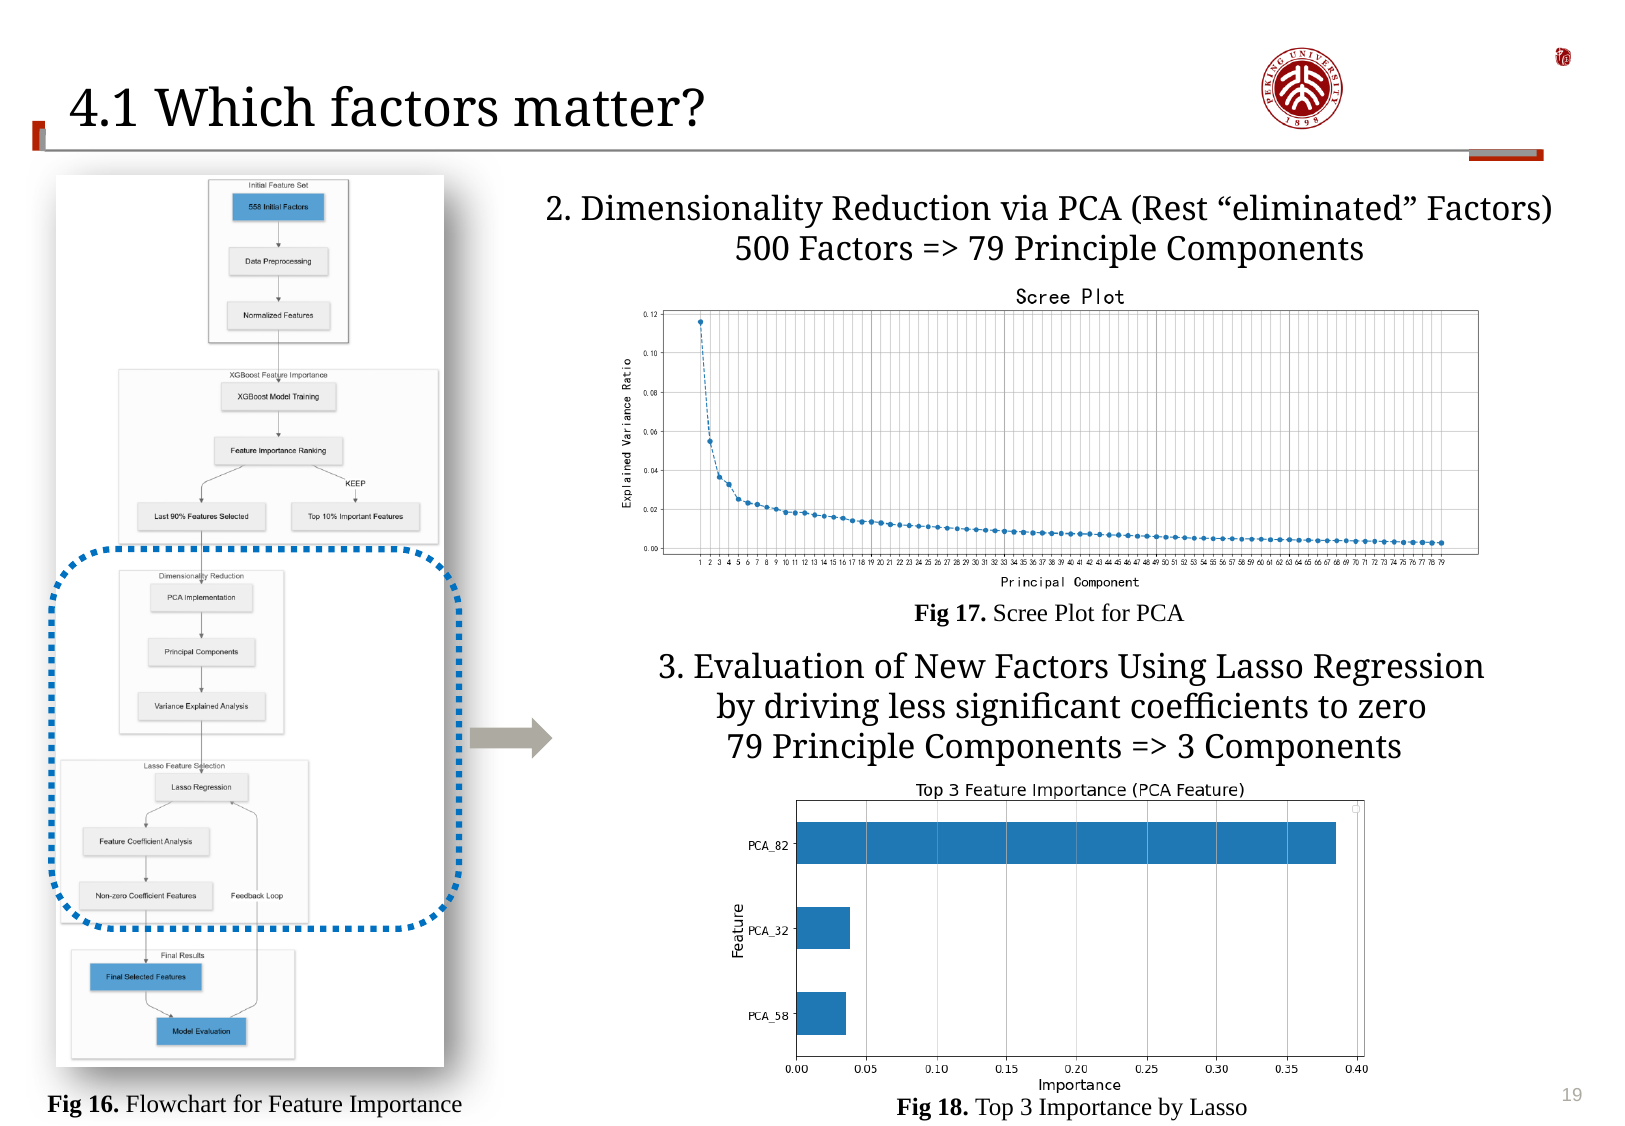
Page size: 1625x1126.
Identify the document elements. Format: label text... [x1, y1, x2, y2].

text_box 3. Evaluation of New Factors Using Lasso Regression by driving less significant coefficients to zero 79 Principle Components => 3 Components [585, 637, 1559, 773]
picture [724, 776, 1375, 1099]
picture [1259, 31, 1581, 55]
text_box Fig 17. Scree Plot for PCA [617, 600, 1483, 635]
picture [616, 283, 1483, 594]
picture [56, 175, 444, 1068]
text_box [448, 576, 462, 905]
title 4.1 Which factors matter? [69, 55, 1607, 157]
text_box Fig 18. Top 3 Importance by Lasso [747, 1082, 1398, 1126]
text_box [467, 712, 556, 764]
text_box Fig 16. Flowchart for Feature Importance [4, 1084, 506, 1126]
text_box 2. Dimensionality Reduction via PCA (Rest “eliminated” Factors) 500 Factors => 79 Principle Components [526, 179, 1574, 275]
